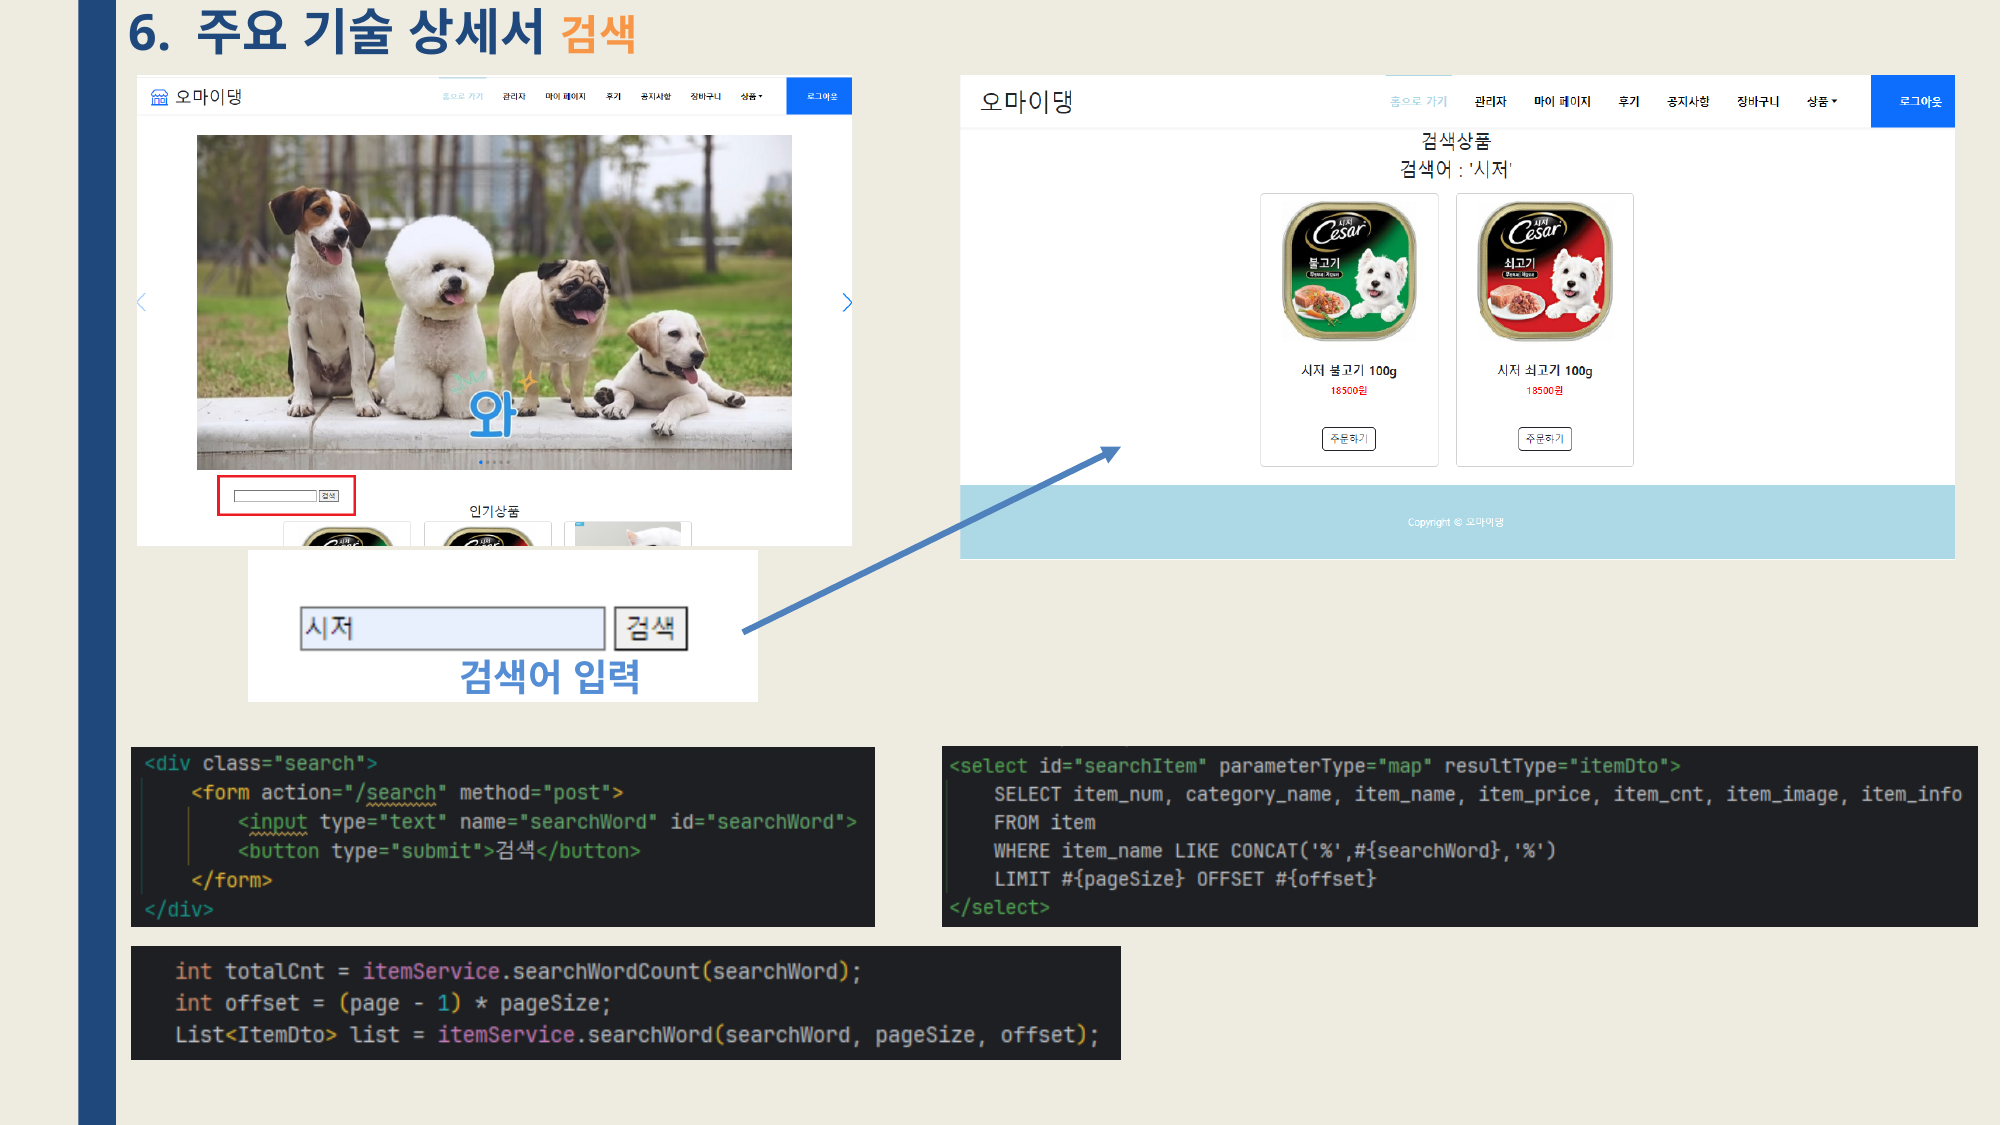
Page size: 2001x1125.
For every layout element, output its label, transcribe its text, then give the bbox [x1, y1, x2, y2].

picture [942, 746, 1978, 927]
text_box 6. 주요 기술 상세서 검색 [114, 0, 1689, 122]
picture [248, 550, 758, 703]
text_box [742, 446, 1122, 633]
picture [131, 946, 1121, 1060]
picture [960, 75, 1961, 563]
picture [131, 747, 875, 927]
picture [137, 75, 852, 546]
